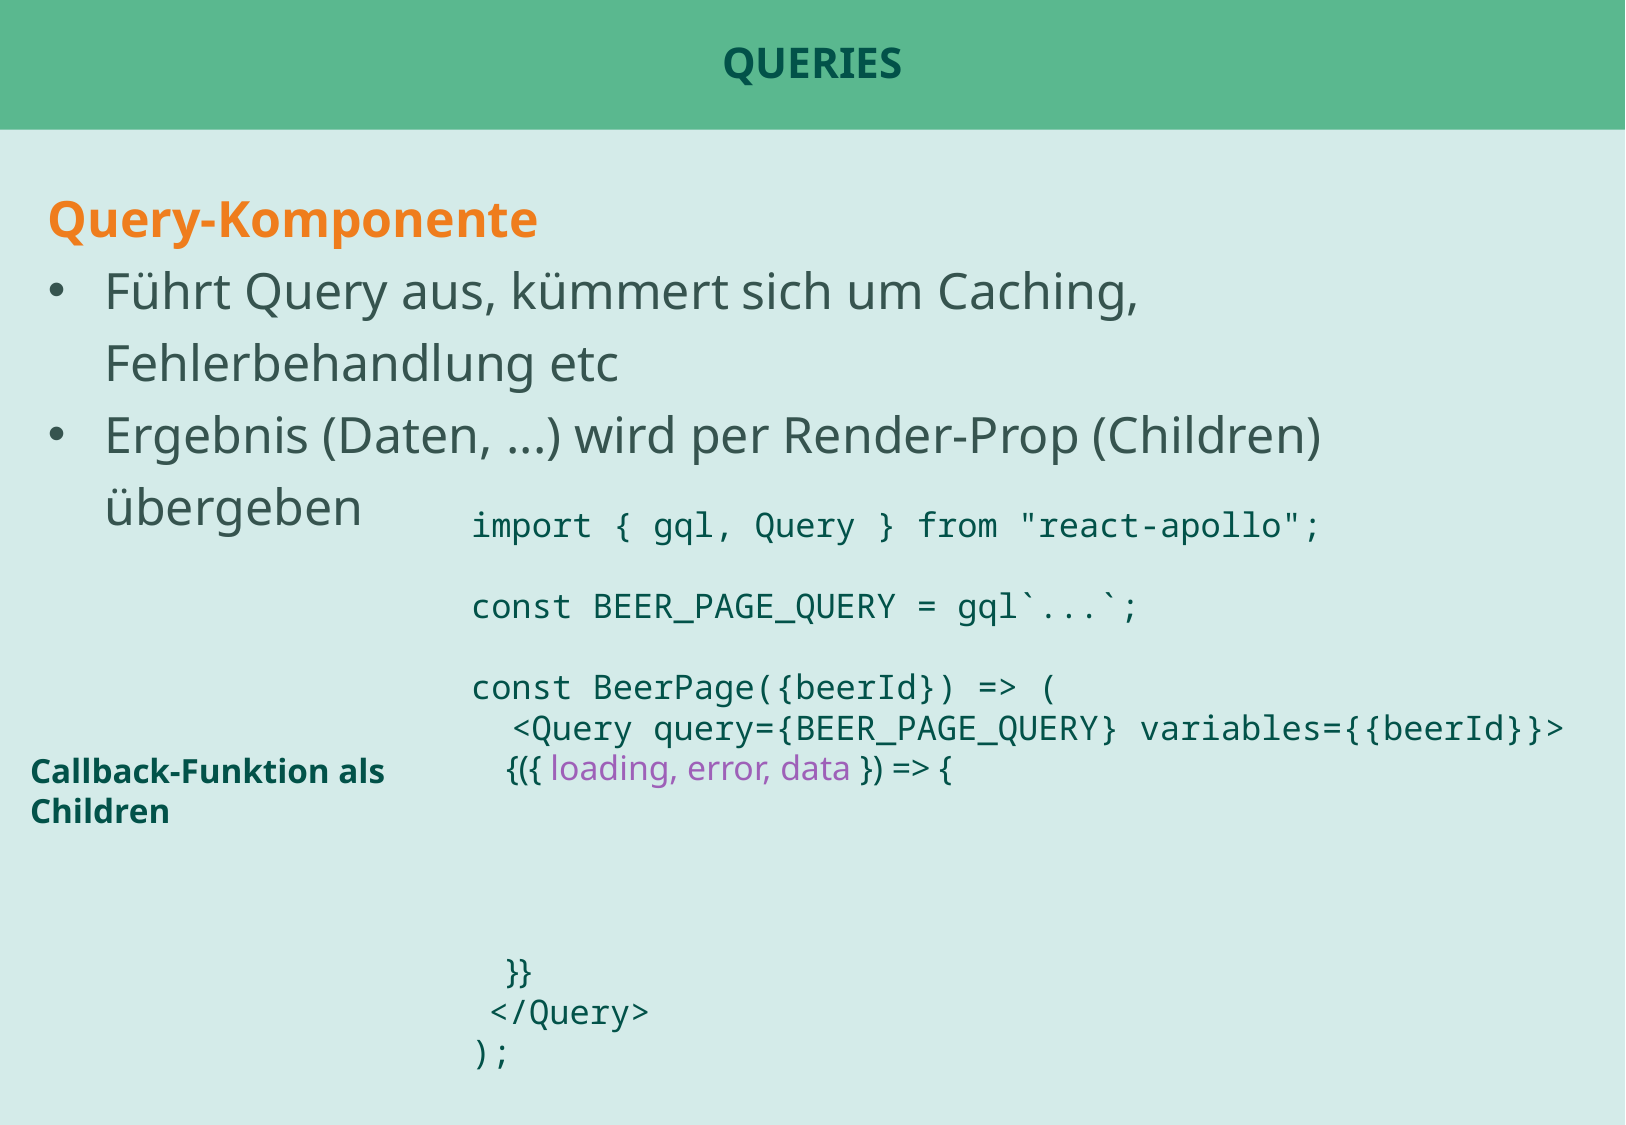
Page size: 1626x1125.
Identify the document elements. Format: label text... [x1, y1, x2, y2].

text_box import { gql, Query } from "react-apollo"; const BEER_PAGE_QUERY = gql`...`; const BeerPage({beerId}) => ( <Query query={BEER_PAGE_QUERY} variables={{beerId}}> {({ loading, error, data }) => { }} </Query> ); [470, 543, 1574, 1072]
text_box Query-Komponente Führt Query aus, kümmert sich um Caching, Fehlerbehandlung etc Ergebnis (Daten, ...) wird per Render-Prop (Children) übergeben [33, 168, 1592, 543]
text_box Callback-Funktion als Children [15, 742, 416, 838]
title Queries [0, 0, 1625, 130]
